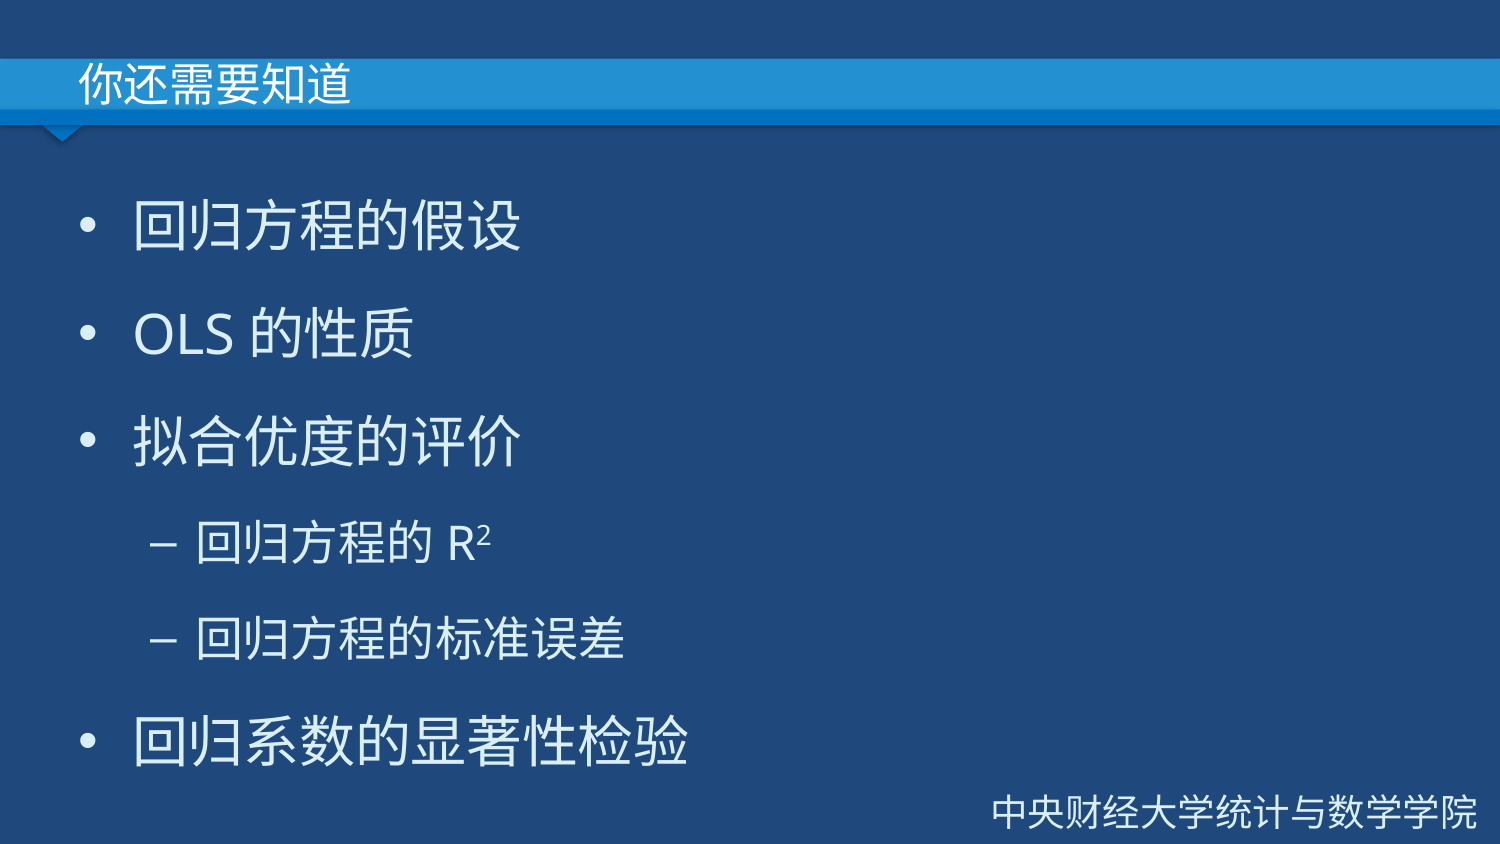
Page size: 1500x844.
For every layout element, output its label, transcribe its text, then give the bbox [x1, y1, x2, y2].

list 回归方程的假设 OLS的性质 拟合优度的评价 回归方程的R2 回归方程的标准误差 回归系数的显著性检验 [63, 169, 1414, 785]
title 你还需要知道 [63, 54, 1414, 112]
